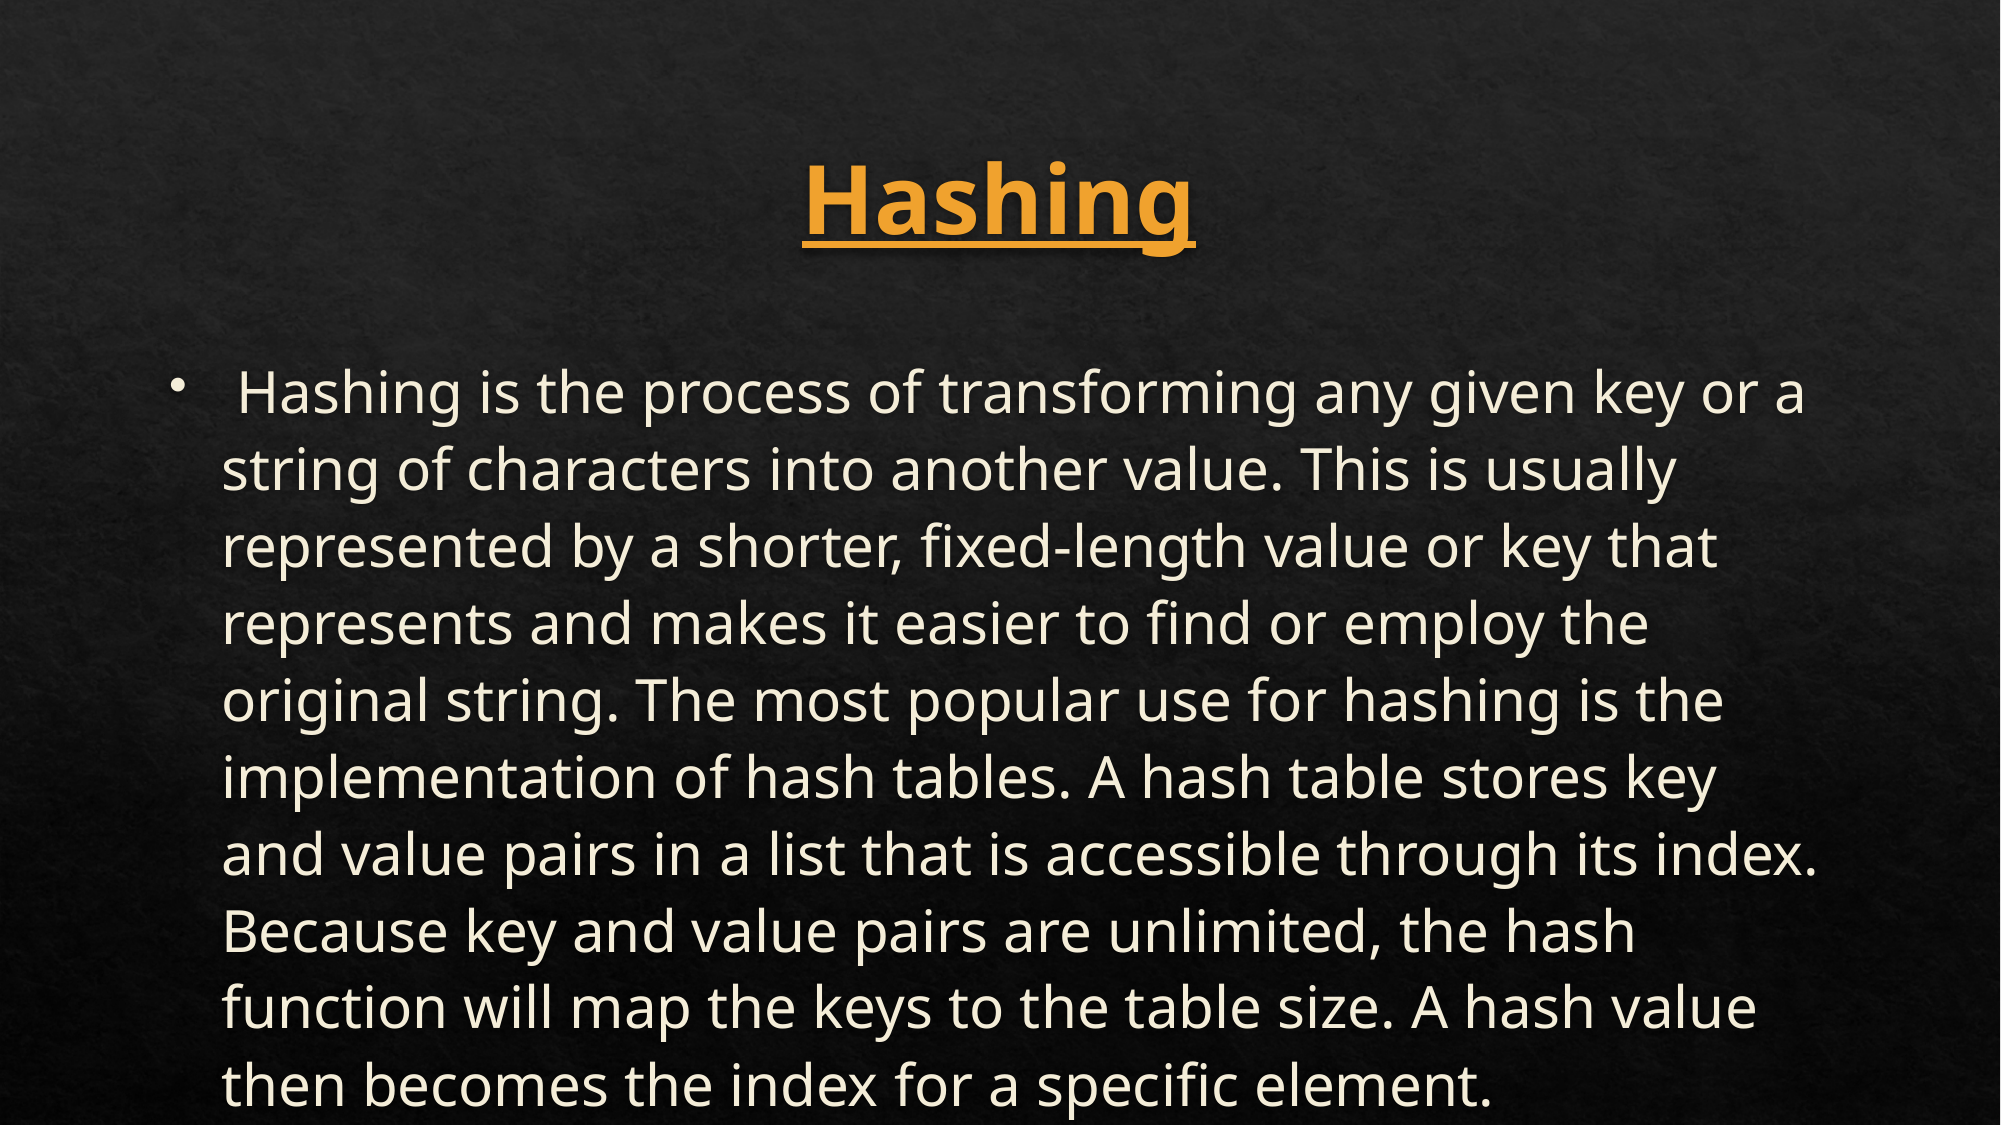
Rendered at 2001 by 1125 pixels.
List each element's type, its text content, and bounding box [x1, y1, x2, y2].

list Hashing is the process of transforming any given key or a string of characters into another value. This is usually represented by a shorter, fixed-length value or key that represents and makes it easier to find or employ the original string. The most popular use for hashing is the implementation of hash tables. A hash table stores key and value pairs in a list that is accessible through its index. Because key and value pairs are unlimited, the hash function will map the keys to the table size. A hash value then becomes the index for a specific element. [149, 340, 1849, 950]
title Hashing [149, 99, 1849, 307]
